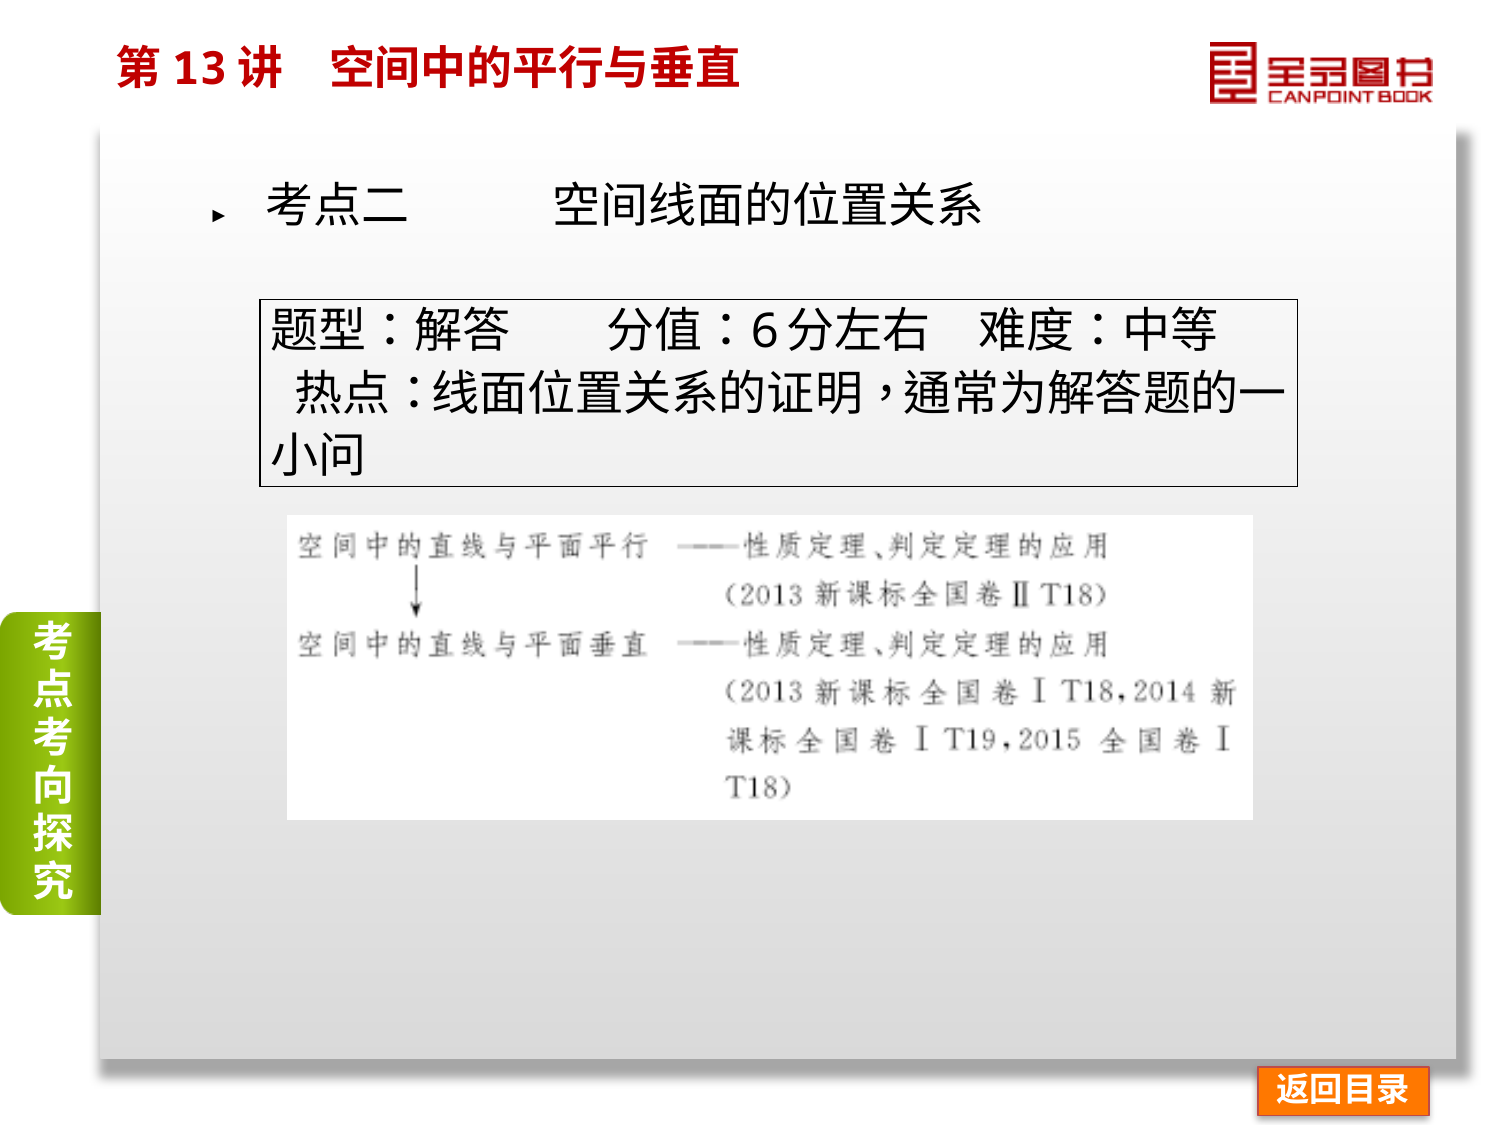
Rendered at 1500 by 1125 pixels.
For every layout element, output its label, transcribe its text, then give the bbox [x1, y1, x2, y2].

title 第13讲 空间中的平行与垂直 [100, 27, 1199, 106]
picture [1210, 42, 1433, 104]
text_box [159, 174, 1399, 1105]
text_box 返回目录 [1257, 1066, 1430, 1116]
picture [0, 612, 101, 915]
